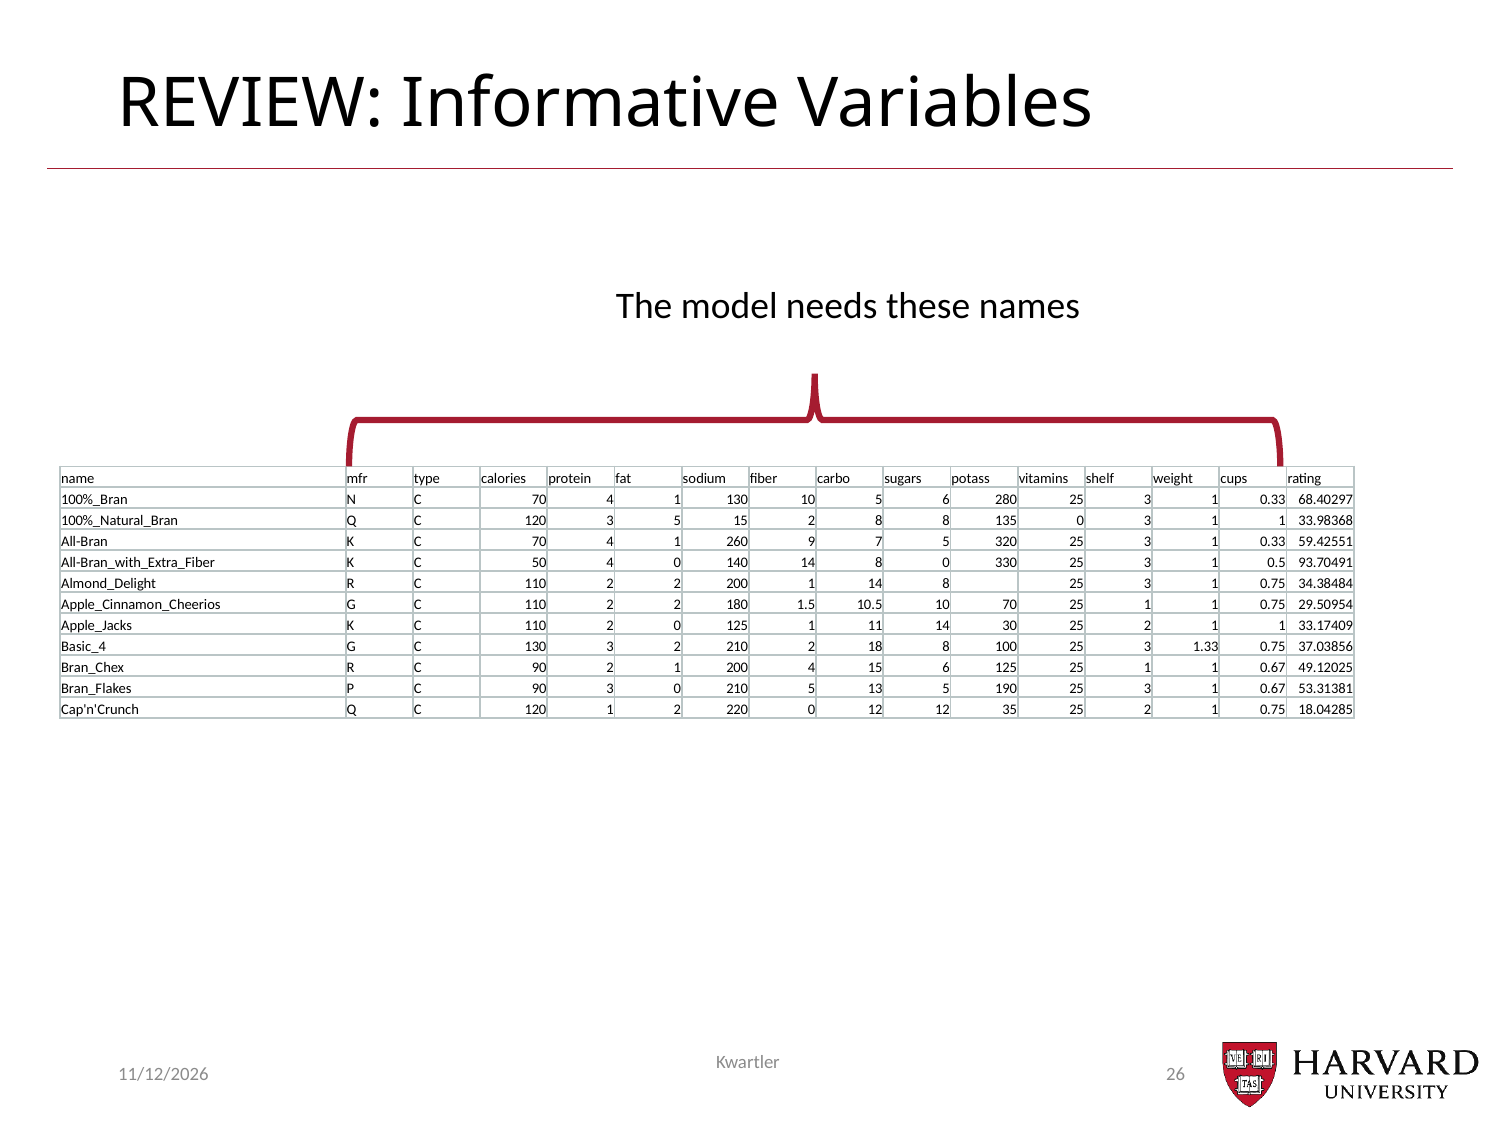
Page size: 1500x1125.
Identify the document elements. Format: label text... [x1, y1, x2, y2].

table_cell 14 [817, 572, 882, 591]
table_cell Apple_Cinnamon_Cheerios [61, 593, 345, 612]
table_cell Bran_Chex [61, 656, 345, 675]
table_cell 140 [683, 551, 748, 570]
table_cell 210 [683, 635, 748, 654]
table_header carbo [817, 467, 882, 486]
table_header fiber [750, 467, 815, 486]
table_header protein [548, 467, 614, 486]
table_header vitamins [1019, 467, 1084, 486]
table_cell 25 [1019, 635, 1084, 654]
table_cell C [414, 593, 479, 612]
table_cell 3 [548, 635, 614, 654]
text_box The model needs these names [601, 273, 1096, 334]
table_cell 1 [1153, 488, 1218, 507]
table_cell 2 [615, 572, 681, 591]
table_cell 25 [1019, 656, 1084, 675]
table_cell 25 [1019, 530, 1084, 549]
table_cell 15 [817, 656, 882, 675]
table_cell G [347, 593, 412, 612]
table_cell 0.67 [1220, 677, 1286, 696]
table_cell 5 [615, 509, 681, 528]
table_cell 320 [951, 530, 1017, 549]
table_cell 4 [548, 530, 614, 549]
table_cell 1 [1153, 698, 1218, 717]
table_cell 125 [683, 614, 748, 633]
table_cell Q [347, 509, 412, 528]
table_cell 11 [817, 614, 882, 633]
table_cell 2 [615, 635, 681, 654]
title REVIEW: Informative Variables [103, 59, 1397, 157]
table_cell 0.75 [1220, 593, 1286, 612]
table_cell 190 [951, 677, 1017, 696]
table_cell 3 [1086, 677, 1151, 696]
table_cell 100 [951, 635, 1017, 654]
table_cell 210 [683, 677, 748, 696]
table_cell 180 [683, 593, 748, 612]
table_cell 37.03856 [1287, 635, 1353, 654]
table_cell 110 [481, 614, 546, 633]
table_cell 3 [1086, 509, 1151, 528]
table_cell 125 [951, 656, 1017, 675]
table_header potass [951, 467, 1017, 486]
table_cell 5 [817, 488, 882, 507]
table_cell 6 [884, 488, 950, 507]
table_cell C [414, 614, 479, 633]
table_cell 25 [1019, 551, 1084, 570]
table_cell P [347, 677, 412, 696]
table_cell 2 [1086, 698, 1151, 717]
table_cell G [347, 635, 412, 654]
table_header weight [1153, 467, 1218, 486]
table_cell 70 [481, 530, 546, 549]
table_cell 1 [1153, 656, 1218, 675]
table_header calories [481, 467, 546, 486]
table_cell 3 [1086, 551, 1151, 570]
table_cell 130 [683, 488, 748, 507]
table_cell 5 [750, 677, 815, 696]
table_cell 1 [1153, 530, 1218, 549]
table_cell 1 [1153, 593, 1218, 612]
table_cell N [347, 488, 412, 507]
table_cell 12 [884, 698, 950, 717]
table_cell C [414, 488, 479, 507]
table_cell K [347, 530, 412, 549]
table_cell 3 [548, 509, 614, 528]
table_cell 100%_Bran [61, 488, 345, 507]
table_cell Apple_Jacks [61, 614, 345, 633]
table_cell 29.50954 [1287, 593, 1353, 612]
table_cell 18 [817, 635, 882, 654]
table_cell 110 [481, 572, 546, 591]
table_cell 9 [750, 530, 815, 549]
table_header sugars [884, 467, 950, 486]
table_cell 90 [481, 677, 546, 696]
table_cell C [414, 677, 479, 696]
table_cell 1 [750, 572, 815, 591]
table_cell 49.12025 [1287, 656, 1353, 675]
table_cell 3 [1086, 635, 1151, 654]
table_cell 1 [750, 614, 815, 633]
table_header fat [615, 467, 681, 486]
table_cell 35 [951, 698, 1017, 717]
table_cell 200 [683, 572, 748, 591]
table_cell 8 [884, 509, 950, 528]
table_cell C [414, 551, 479, 570]
table_cell 59.42551 [1287, 530, 1353, 549]
table_cell 3 [548, 677, 614, 696]
table_cell 3 [1086, 572, 1151, 591]
table_cell 70 [951, 593, 1017, 612]
table_cell 25 [1019, 572, 1084, 591]
table_cell 4 [548, 551, 614, 570]
table_cell 3 [1086, 530, 1151, 549]
table_cell 68.40297 [1287, 488, 1353, 507]
table_cell 0.67 [1220, 656, 1286, 675]
table_cell 2 [615, 593, 681, 612]
table_cell 135 [951, 509, 1017, 528]
table_cell 5 [884, 530, 950, 549]
table_cell 34.38484 [1287, 572, 1353, 591]
table_cell 280 [951, 488, 1017, 507]
table_cell 2 [548, 572, 614, 591]
table_cell C [414, 572, 479, 591]
table_cell 1.33 [1153, 635, 1218, 654]
table_cell C [414, 698, 479, 717]
table_cell K [347, 614, 412, 633]
table_cell 2 [750, 635, 815, 654]
table_cell 33.17409 [1287, 614, 1353, 633]
table_cell C [414, 635, 479, 654]
text_box [348, 373, 1281, 467]
table_cell Q [347, 698, 412, 717]
table_header cups [1220, 467, 1286, 486]
table_cell 12 [817, 698, 882, 717]
table_cell K [347, 551, 412, 570]
table_cell 93.70491 [1287, 551, 1353, 570]
table_cell R [347, 572, 412, 591]
table_cell 33.98368 [1287, 509, 1353, 528]
slide_number 26 [1059, 1042, 1200, 1103]
table_cell 18.04285 [1287, 698, 1353, 717]
table_cell 0 [615, 551, 681, 570]
table_cell 0.5 [1220, 551, 1286, 570]
table_cell 7 [817, 530, 882, 549]
table_header name [61, 467, 345, 486]
table_cell 8 [817, 551, 882, 570]
table_cell 1 [548, 698, 614, 717]
table_header rating [1287, 467, 1353, 486]
table_cell 53.31381 [1287, 677, 1353, 696]
table_cell 1 [615, 530, 681, 549]
table_cell 30 [951, 614, 1017, 633]
table_cell 14 [750, 551, 815, 570]
table_cell 3 [1086, 488, 1151, 507]
table_cell 70 [481, 488, 546, 507]
table_cell 1 [1086, 656, 1151, 675]
text_box Kwartler [496, 1042, 1004, 1103]
table_cell 0 [615, 677, 681, 696]
table_cell Almond_Delight [61, 572, 345, 591]
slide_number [103, 1042, 441, 1103]
table_cell Cap'n'Crunch [61, 698, 345, 717]
table_cell 0 [884, 551, 950, 570]
table_cell 120 [481, 509, 546, 528]
table_cell 6 [884, 656, 950, 675]
table_cell 5 [884, 677, 950, 696]
table_cell 120 [481, 698, 546, 717]
table_cell 10.5 [817, 593, 882, 612]
table_cell 0.33 [1220, 488, 1286, 507]
table_cell 4 [548, 488, 614, 507]
table_cell 50 [481, 551, 546, 570]
table_cell 130 [481, 635, 546, 654]
table_cell 1 [1153, 677, 1218, 696]
table_cell 1 [1220, 509, 1286, 528]
table_cell 2 [548, 614, 614, 633]
table_header type [414, 467, 479, 486]
table_cell 1 [1153, 614, 1218, 633]
table_cell All-Bran [61, 530, 345, 549]
table_cell 110 [481, 593, 546, 612]
table_cell 2 [548, 593, 614, 612]
table_cell 0 [615, 614, 681, 633]
table_cell 13 [817, 677, 882, 696]
table_cell [951, 572, 1017, 591]
table_cell 200 [683, 656, 748, 675]
table_cell Bran_Flakes [61, 677, 345, 696]
table_cell R [347, 656, 412, 675]
table_cell 25 [1019, 698, 1084, 717]
table_cell 0.75 [1220, 635, 1286, 654]
table_cell 220 [683, 698, 748, 717]
table_cell 25 [1019, 593, 1084, 612]
table_cell 4 [750, 656, 815, 675]
table_cell 1 [615, 488, 681, 507]
table_cell 90 [481, 656, 546, 675]
table_cell 1 [1153, 509, 1218, 528]
table_cell 25 [1019, 677, 1084, 696]
table_cell Basic_4 [61, 635, 345, 654]
table_cell 1 [1153, 551, 1218, 570]
table_cell 2 [615, 698, 681, 717]
table_cell 25 [1019, 488, 1084, 507]
table_cell 8 [884, 572, 950, 591]
table_cell 2 [1086, 614, 1151, 633]
picture [1200, 1024, 1500, 1125]
table_cell 2 [548, 656, 614, 675]
table_cell 1 [1220, 614, 1286, 633]
table_cell 0 [750, 698, 815, 717]
table_cell 260 [683, 530, 748, 549]
table_cell 0.75 [1220, 572, 1286, 591]
table_cell 1.5 [750, 593, 815, 612]
table_cell 0.75 [1220, 698, 1286, 717]
table_cell 10 [884, 593, 950, 612]
table_cell 330 [951, 551, 1017, 570]
table_header mfr [347, 467, 412, 486]
table_cell 25 [1019, 614, 1084, 633]
table_cell 1 [1153, 572, 1218, 591]
table_header shelf [1086, 467, 1151, 486]
table_cell C [414, 530, 479, 549]
table_cell 15 [683, 509, 748, 528]
table_cell 1 [1086, 593, 1151, 612]
table_cell C [414, 509, 479, 528]
table_cell 1 [615, 656, 681, 675]
table_cell 0 [1019, 509, 1084, 528]
table_header sodium [683, 467, 748, 486]
table_cell 0.33 [1220, 530, 1286, 549]
table_cell 10 [750, 488, 815, 507]
table_cell C [414, 656, 479, 675]
table_cell 100%_Natural_Bran [61, 509, 345, 528]
table_cell 8 [884, 635, 950, 654]
table_cell 8 [817, 509, 882, 528]
table_cell 2 [750, 509, 815, 528]
table_cell All-Bran_with_Extra_Fiber [61, 551, 345, 570]
table_cell 14 [884, 614, 950, 633]
